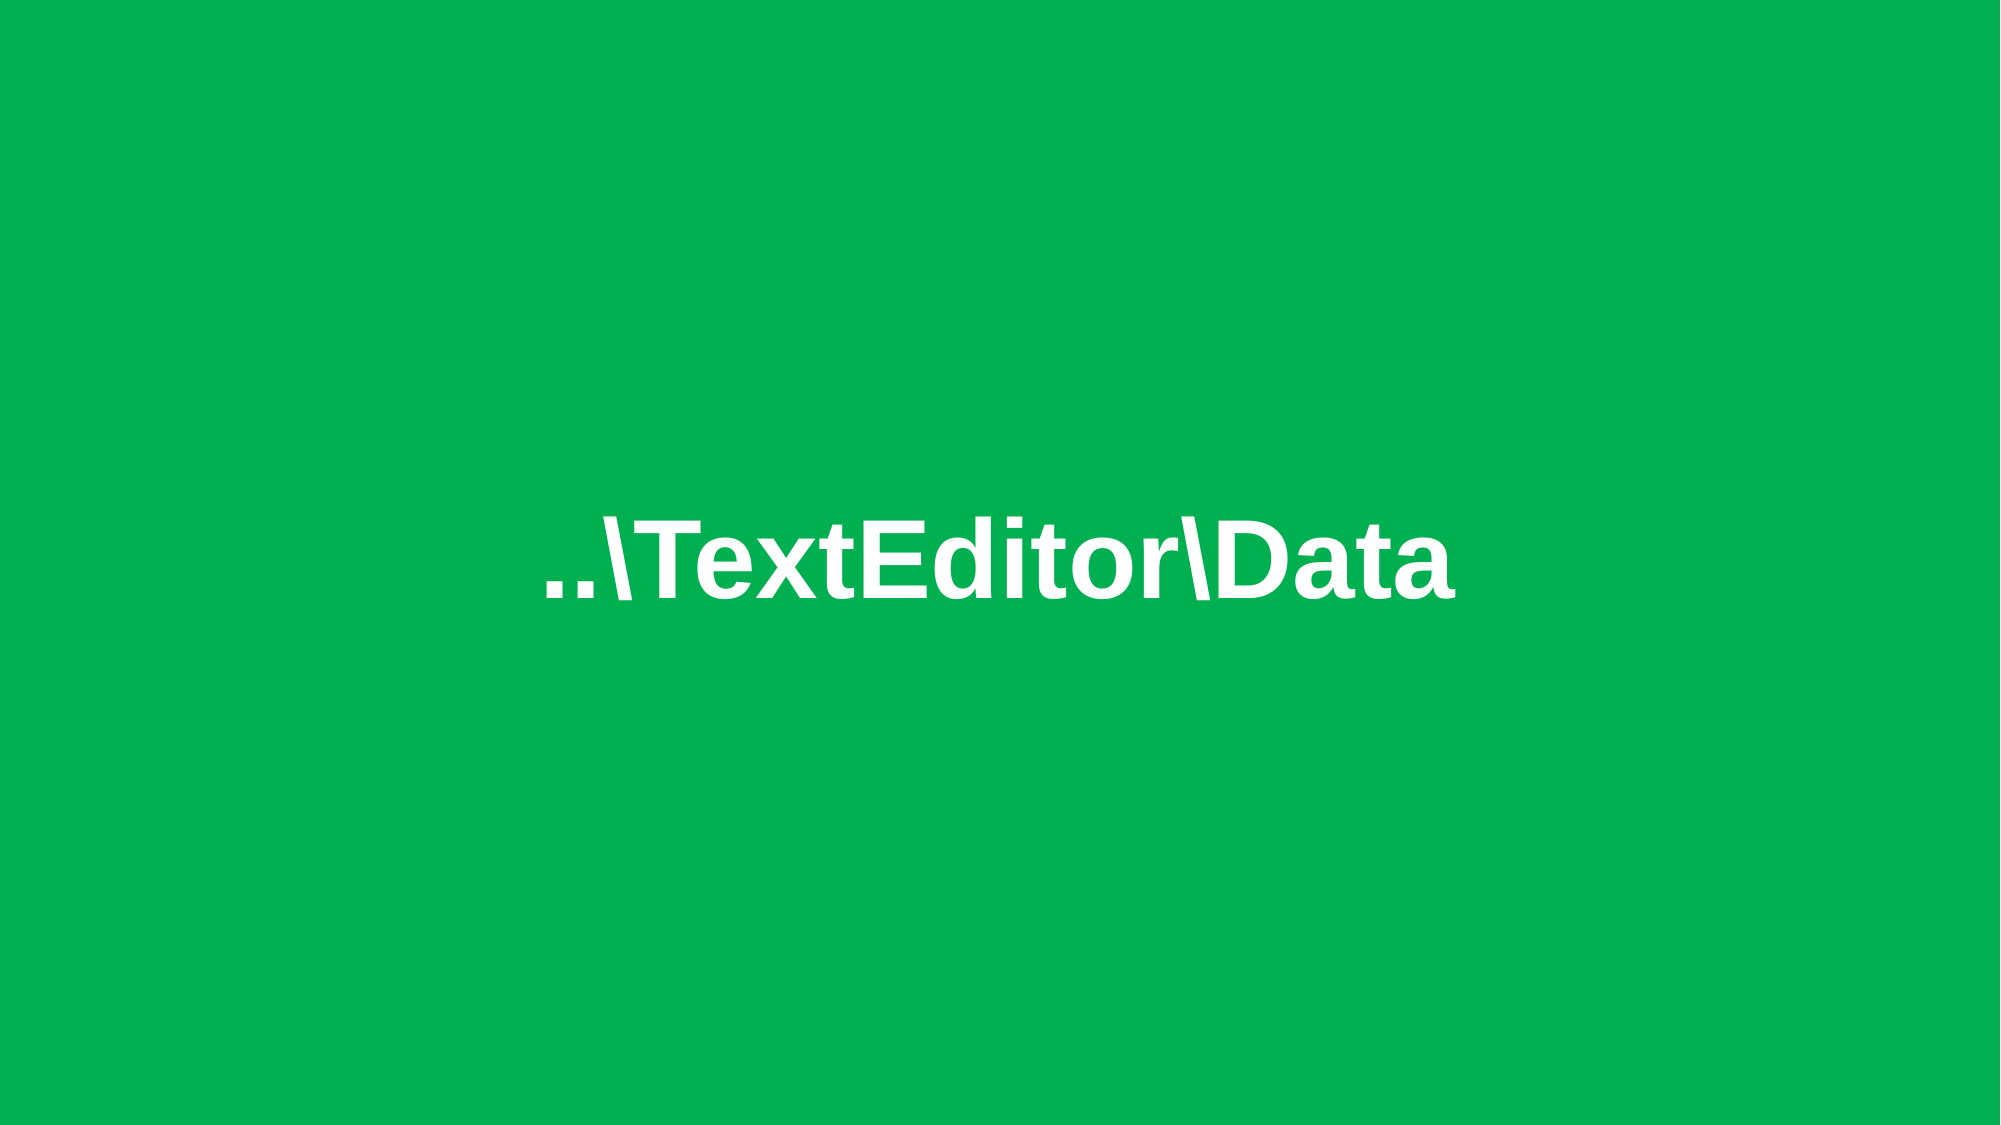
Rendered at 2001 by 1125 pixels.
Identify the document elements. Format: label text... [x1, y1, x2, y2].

title ..\TextEditor\Data [58, 453, 1938, 672]
